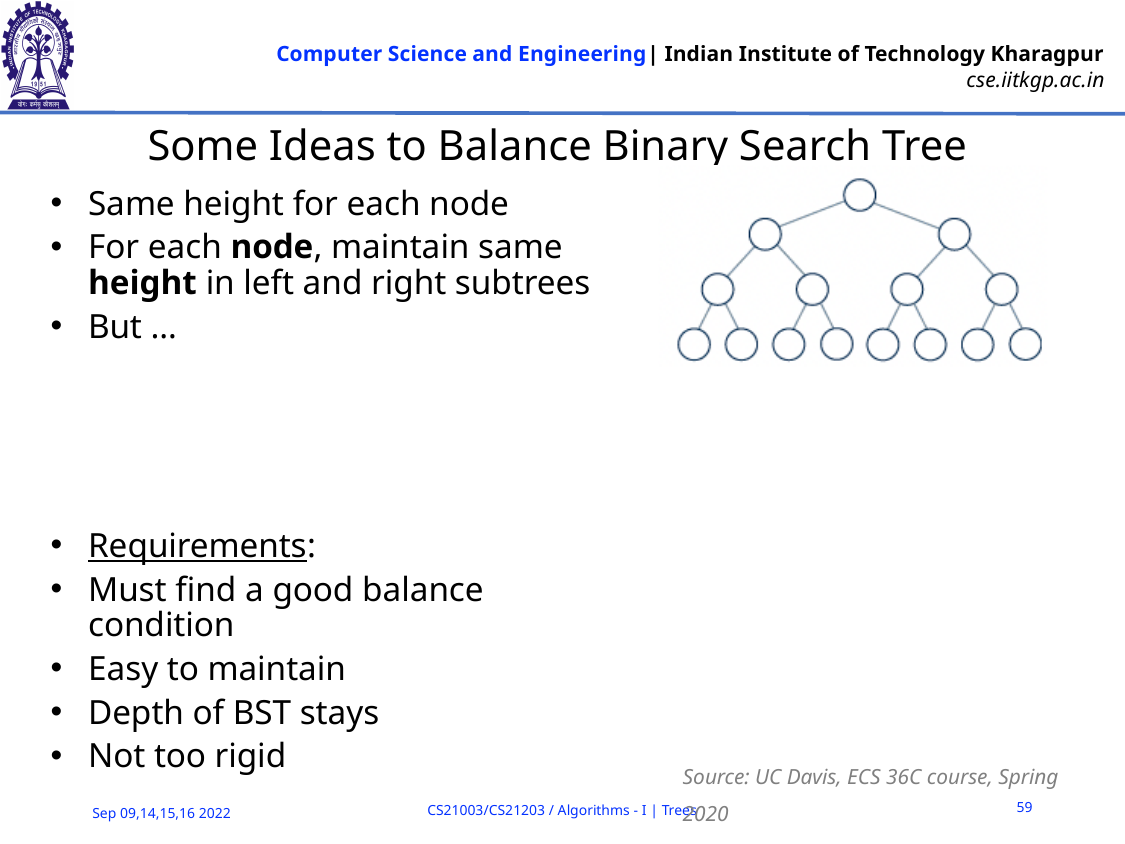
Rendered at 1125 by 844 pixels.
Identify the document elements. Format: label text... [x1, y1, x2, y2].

picture [658, 165, 1048, 367]
slide_number 59 [992, 802, 1048, 831]
footer CS21003/CS21203 / Algorithms - I | Trees [185, 787, 940, 833]
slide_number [77, 798, 274, 844]
text_box Source: UC Davis, ECS 36C course, Spring 2020 [668, 775, 1121, 802]
title Some Ideas to Balance Binary Search Tree [35, 72, 1078, 215]
picture [1, 1, 74, 110]
